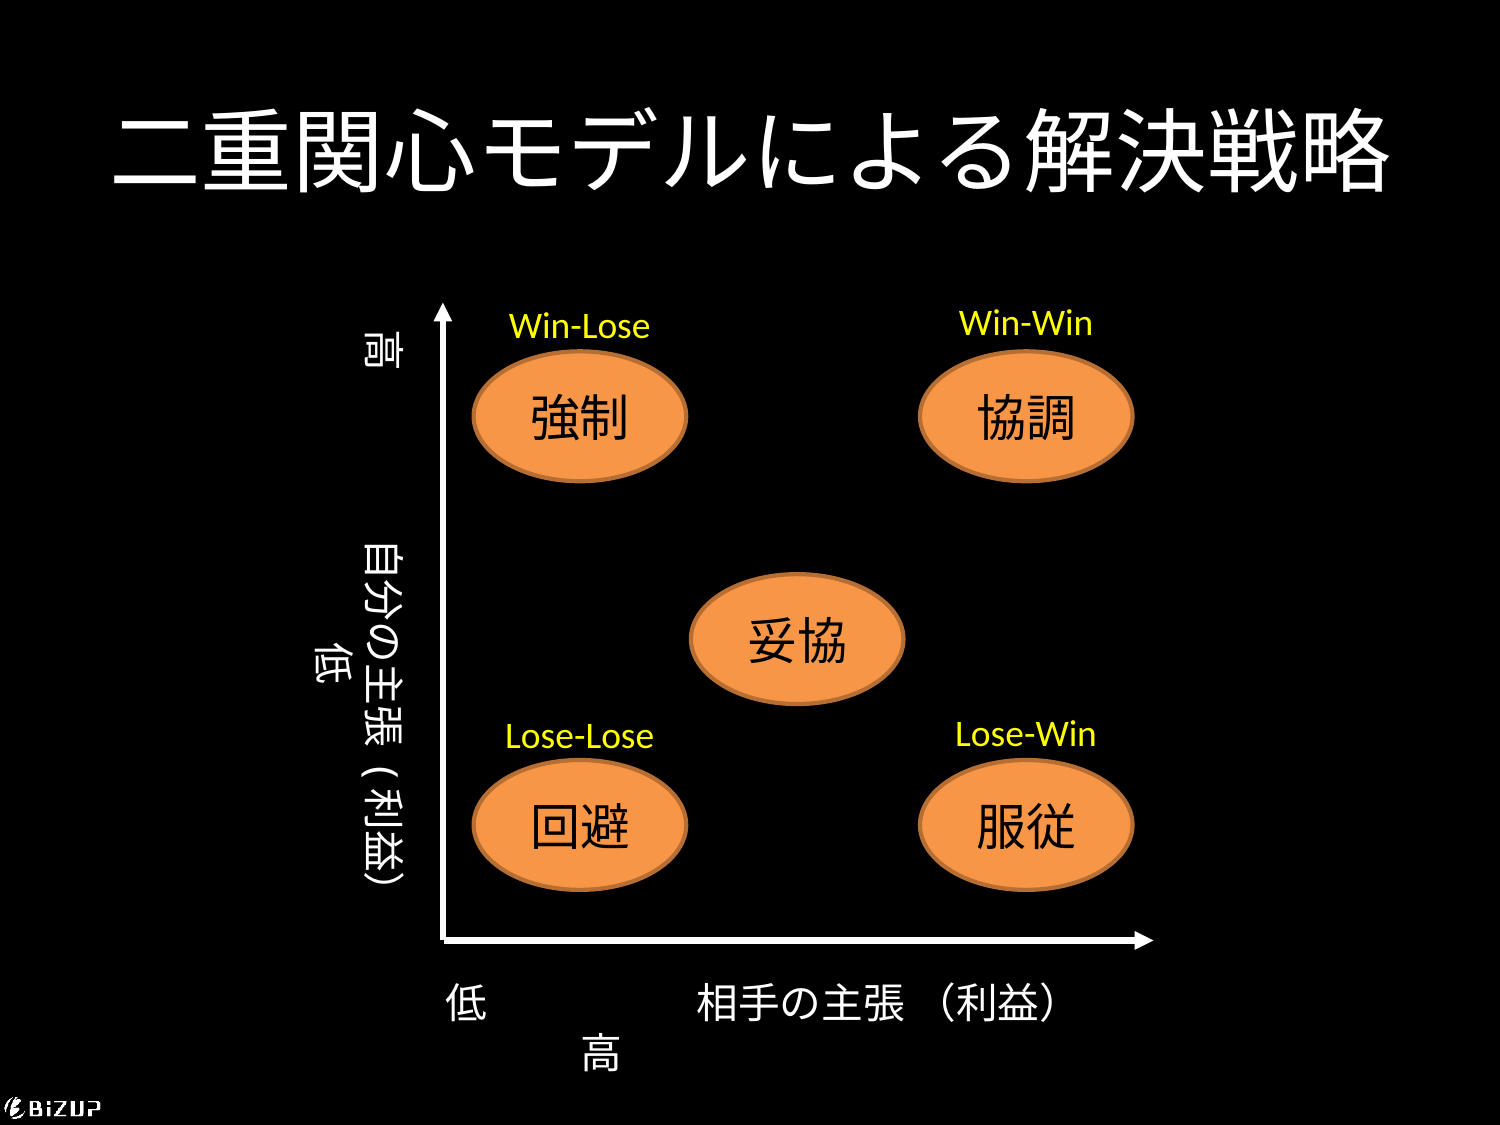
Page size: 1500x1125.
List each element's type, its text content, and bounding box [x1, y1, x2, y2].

picture [4, 1097, 101, 1119]
title 二重関心モデルによる解決戦略 [75, 54, 1425, 243]
text_box 服従 [917, 761, 1135, 892]
text_box Win-Win [919, 290, 1133, 351]
text_box Lose-Win [919, 701, 1133, 761]
text_box 回避 [471, 764, 689, 892]
text_box 強制 [471, 354, 689, 484]
text_box 高 自分の主張 (利益） 低 [336, 302, 418, 941]
text_box Win-Lose [473, 293, 687, 354]
text_box 妥協 [688, 572, 906, 707]
text_box 低 相手の主張 （利益） 高 [430, 969, 1154, 1085]
text_box 協調 [917, 351, 1135, 484]
text_box Lose-Lose [473, 704, 687, 764]
